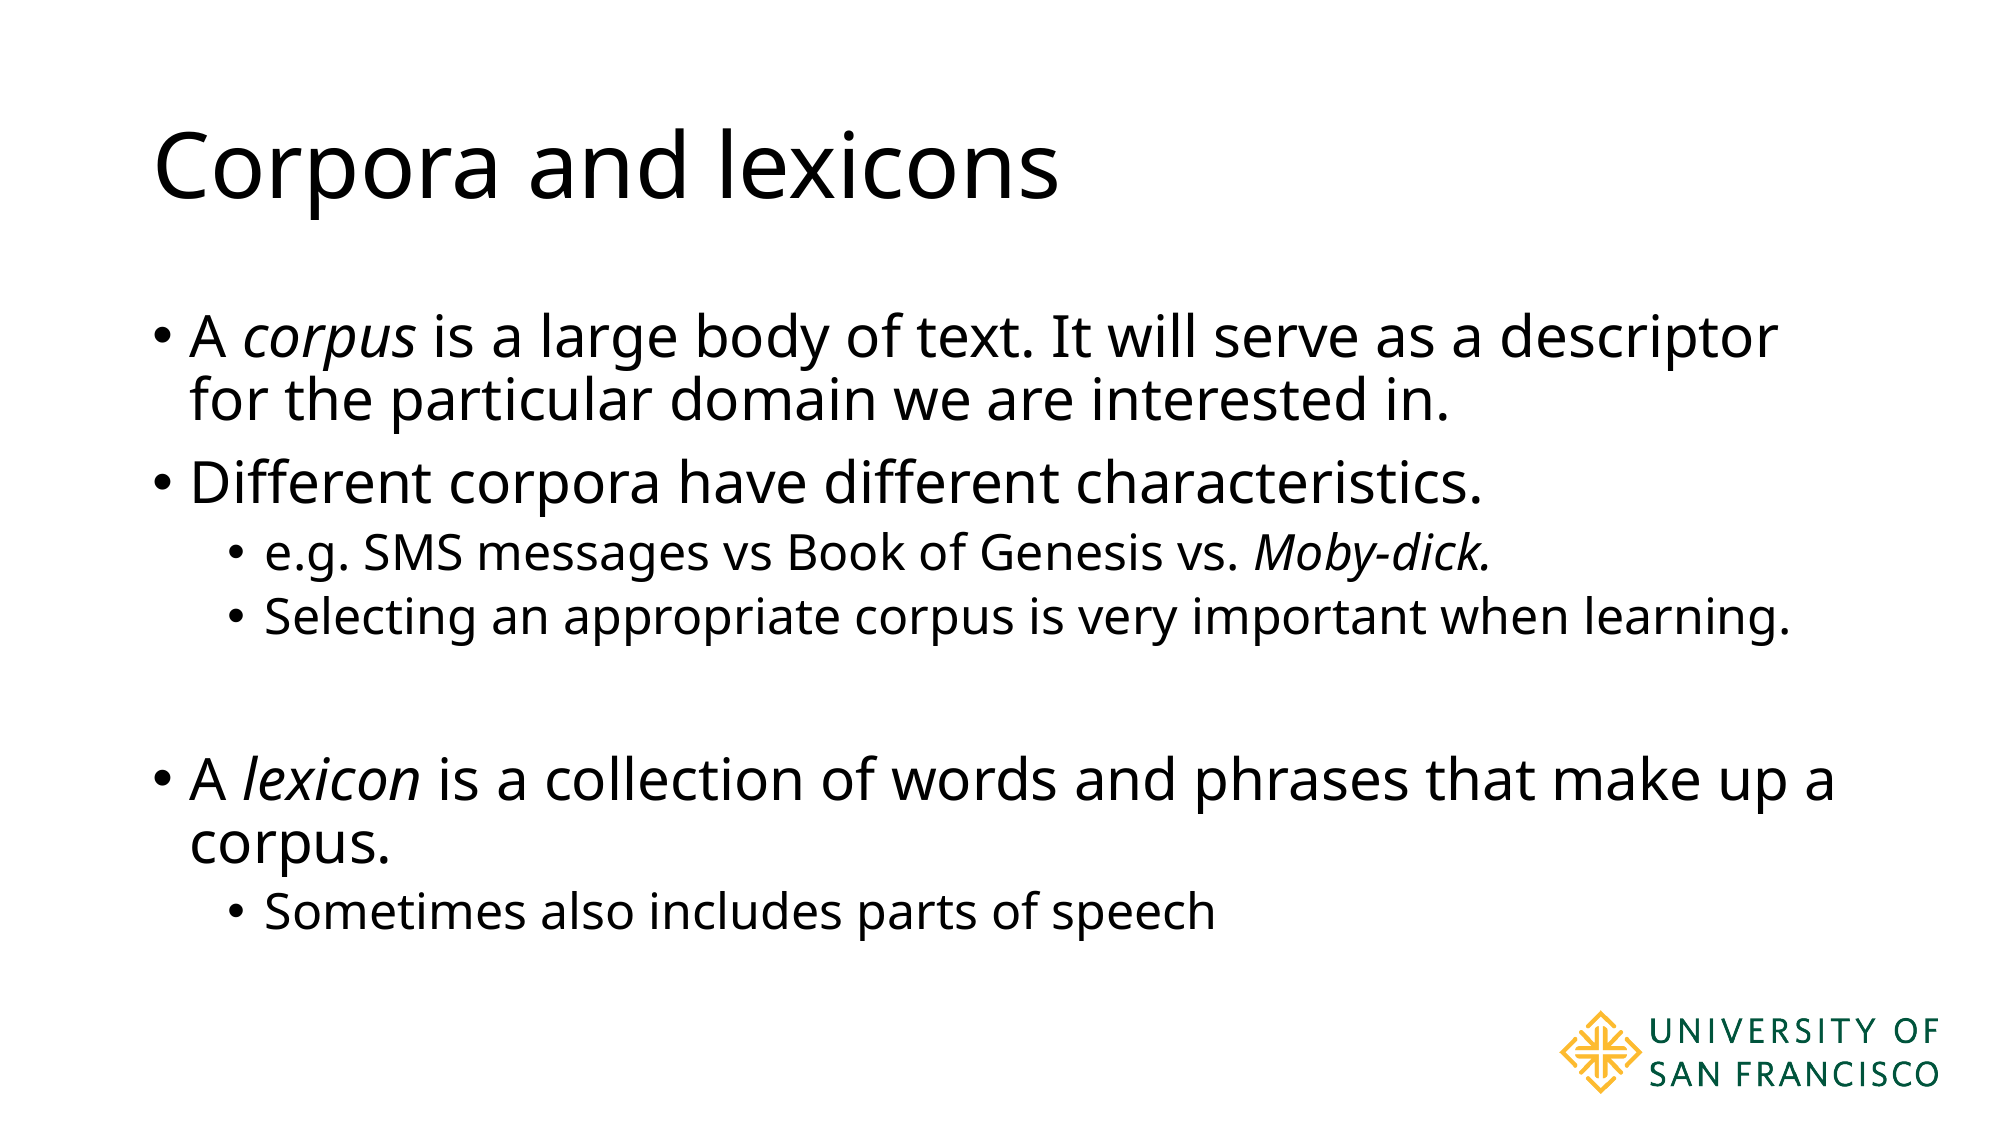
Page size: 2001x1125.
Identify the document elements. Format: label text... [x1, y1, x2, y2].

title Corpora and lexicons [137, 59, 1863, 278]
picture [1559, 1010, 1938, 1094]
list A corpus is a large body of text. It will serve as a descriptor for the particular domain we are interested in. Different corpora have different characteristics. e.g. SMS messages vs Book of Genesis vs. Moby-dick. Selecting an appropriate corpus is very important when learning. A lexicon is a collection of words and phrases that make up a corpus. Sometimes also includes parts of speech [137, 299, 1863, 1014]
